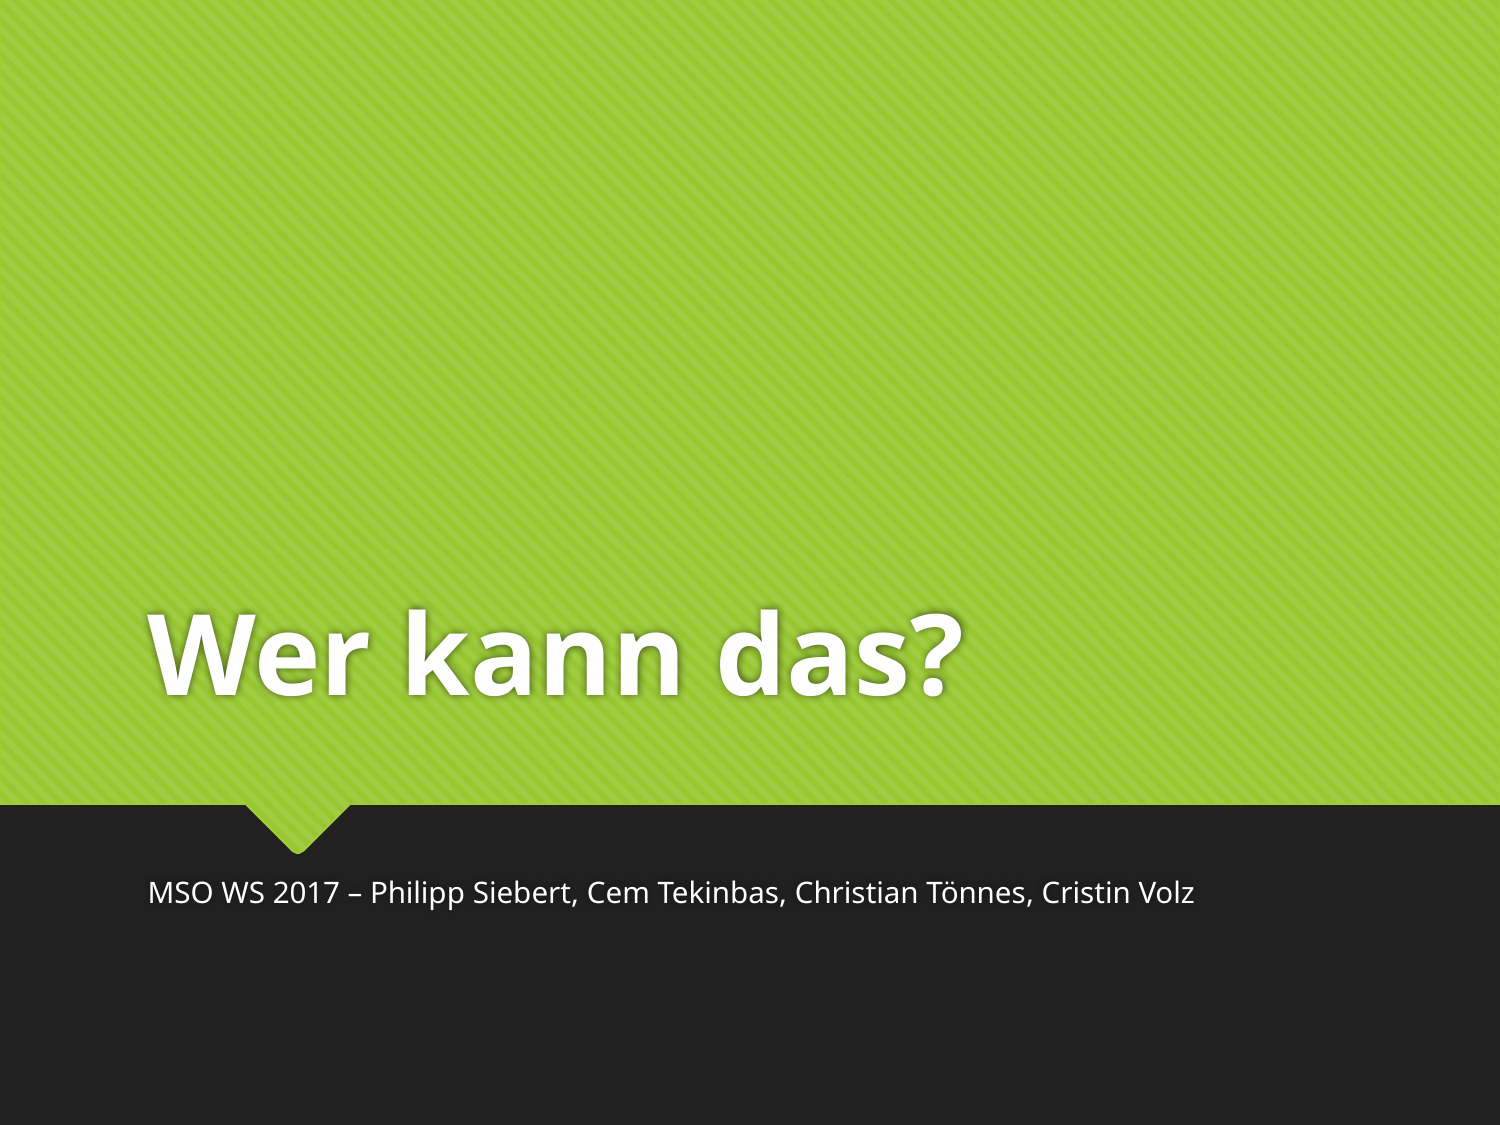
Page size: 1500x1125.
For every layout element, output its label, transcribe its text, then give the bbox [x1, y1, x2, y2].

title Wer kann das? [132, 237, 1368, 726]
subtitle MSO WS 2017 – Philipp Siebert, Cem Tekinbas, Christian Tönnes, Cristin Volz [132, 866, 1368, 938]
